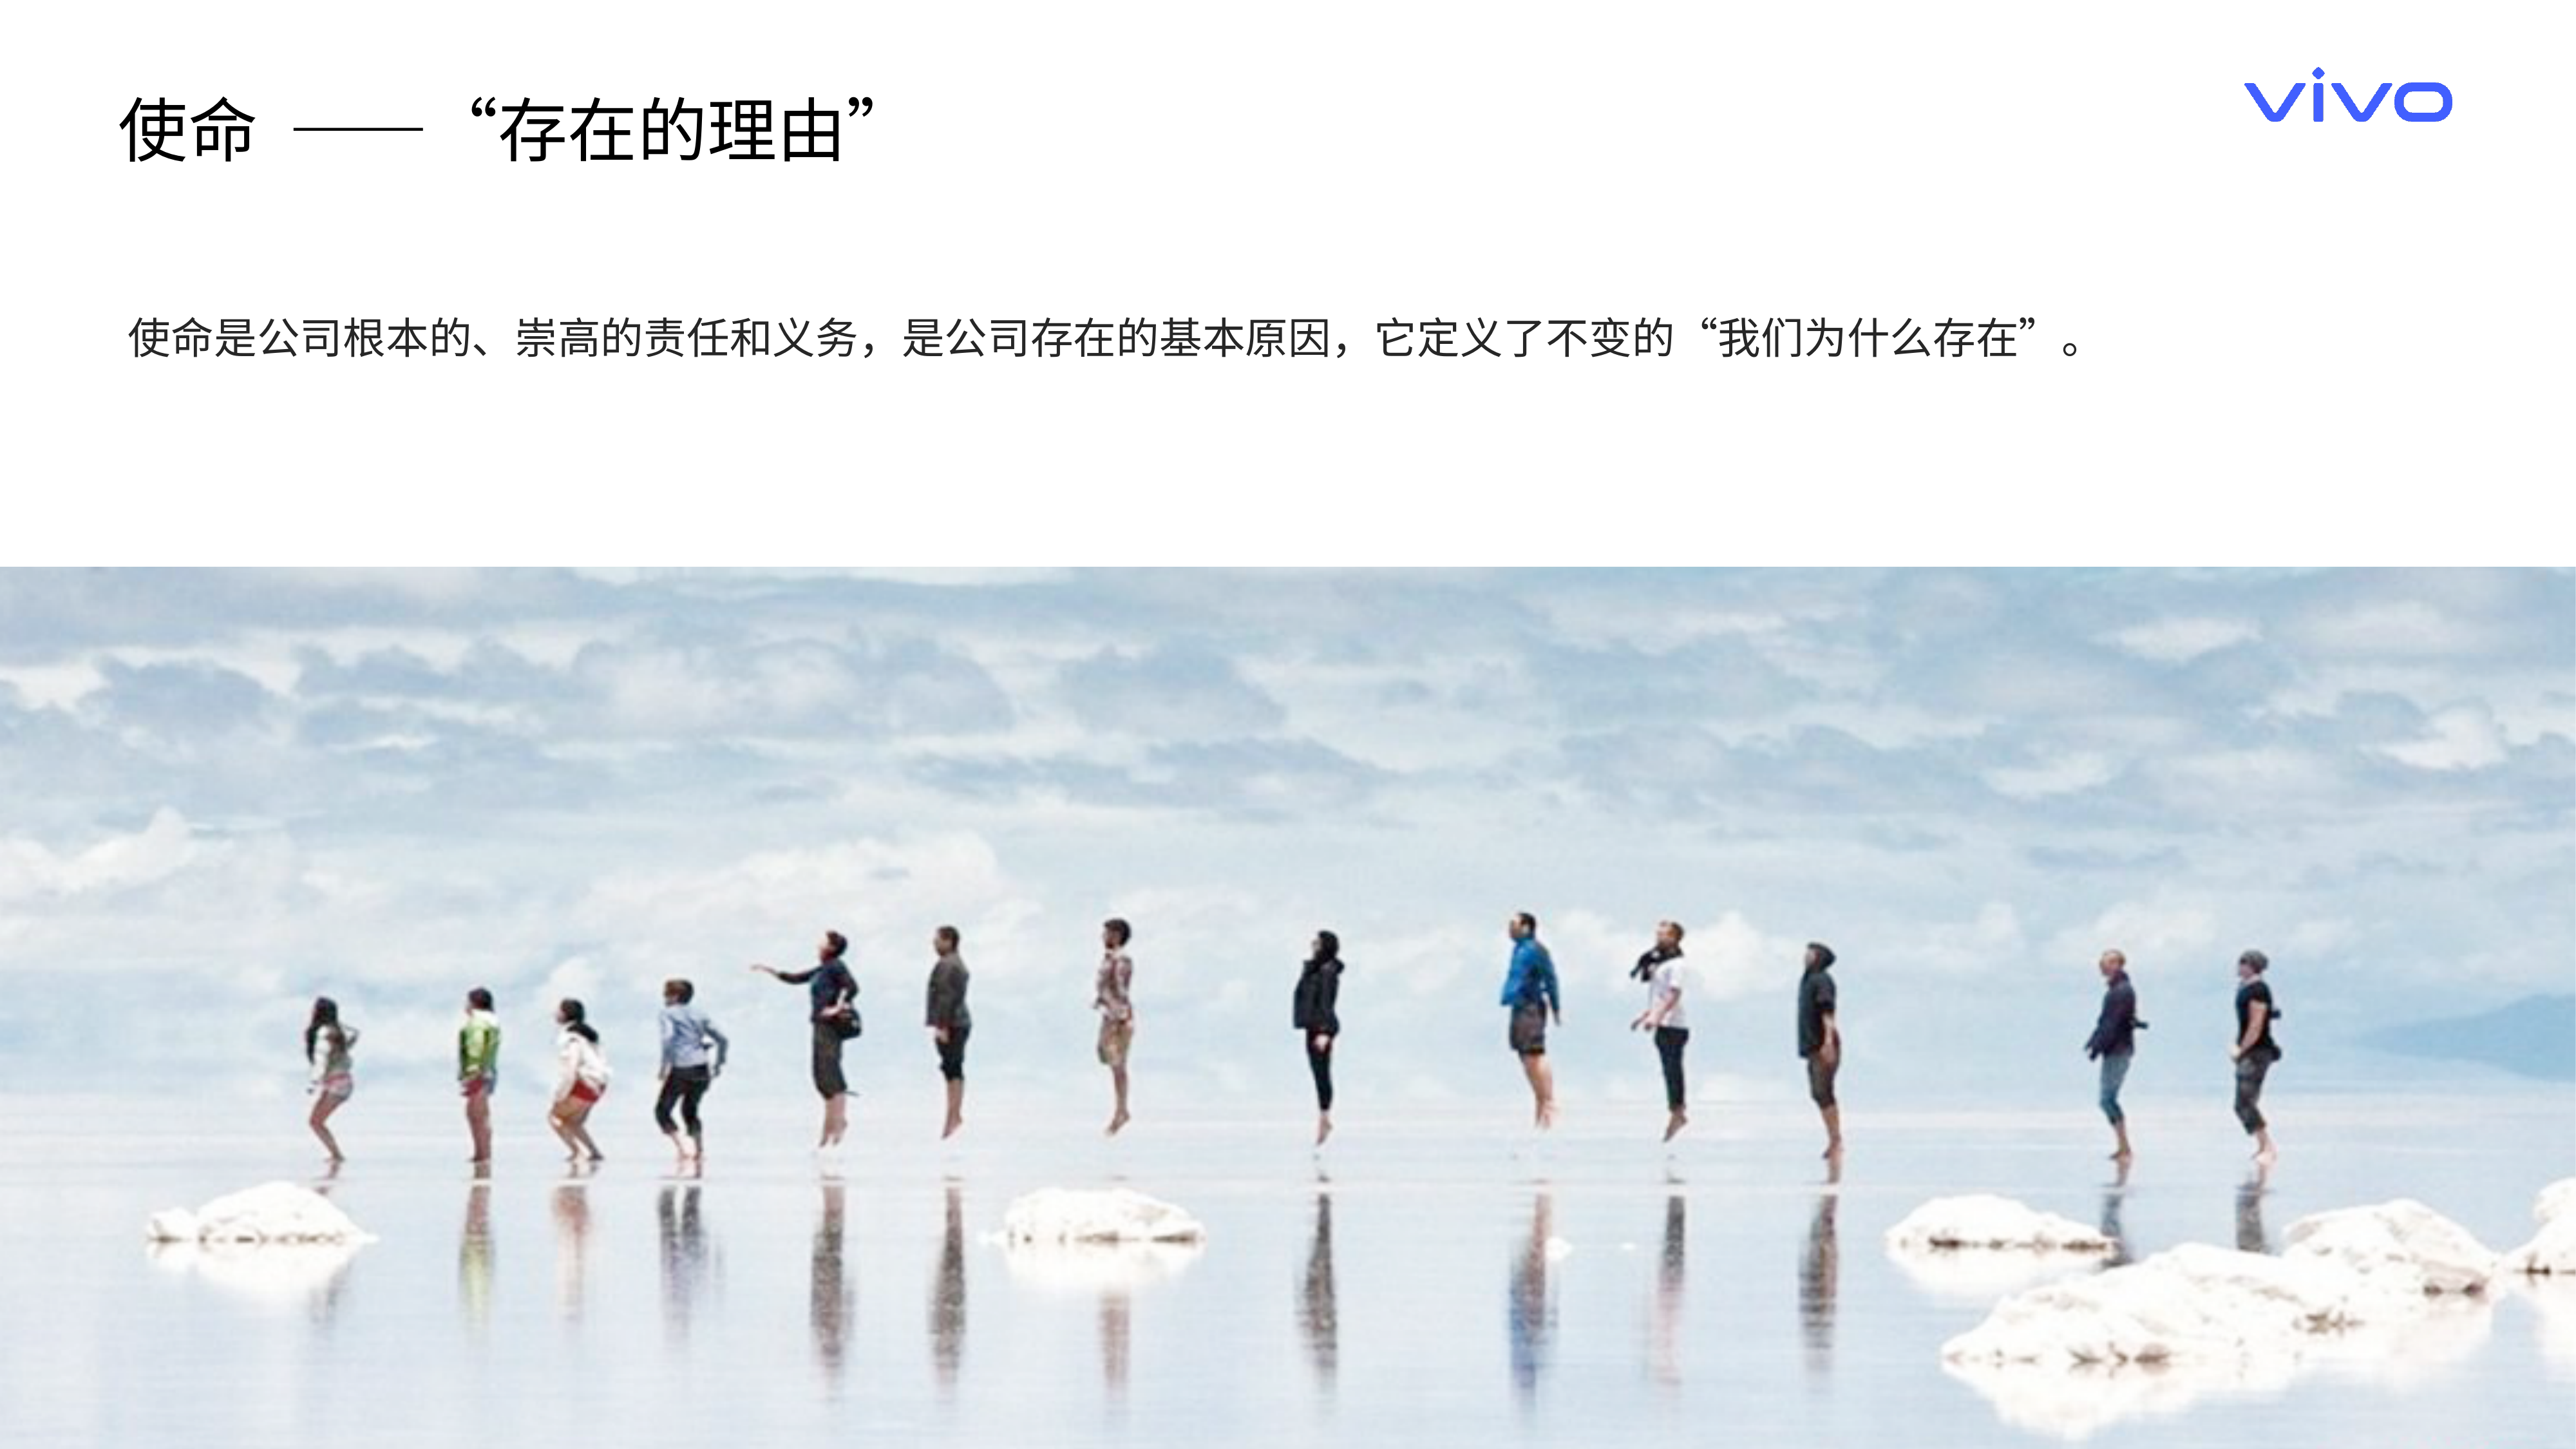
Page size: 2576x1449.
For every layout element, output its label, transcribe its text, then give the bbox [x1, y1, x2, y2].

picture [0, 567, 2576, 1449]
list 使命 ——“存在的理由” [118, 59, 2061, 156]
picture [2244, 67, 2452, 122]
list 使命是公司根本的、崇高的责任和义务，是公司存在的基本原因，它定义了不变的“我们为什么存在”。 [118, 279, 2450, 406]
